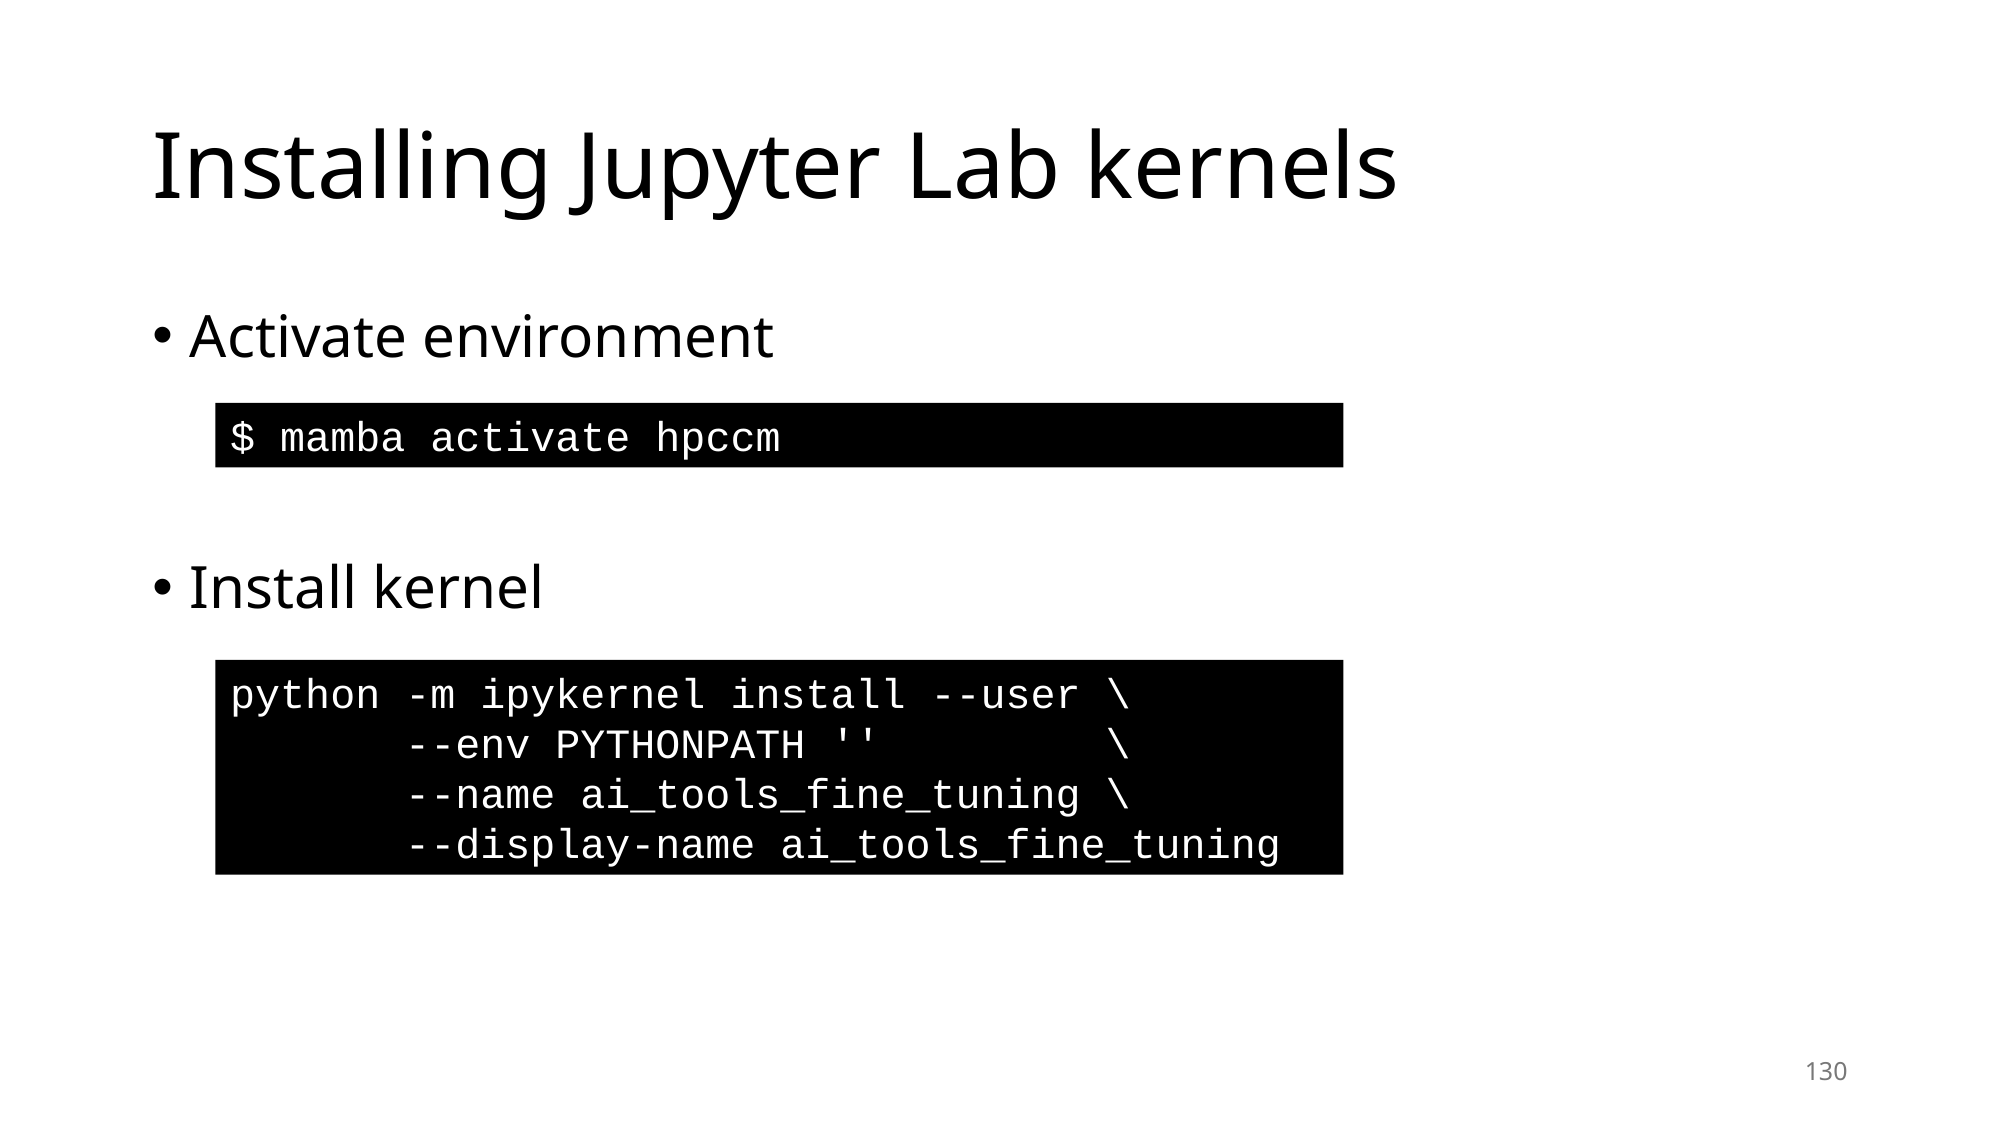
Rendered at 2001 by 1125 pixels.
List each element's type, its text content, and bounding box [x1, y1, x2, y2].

title Installing Jupyter Lab kernels [137, 59, 1863, 278]
list Activate environment Install kernel [137, 299, 1863, 1014]
text_box $ mamba activate hpccm [215, 402, 1344, 468]
text_box python -m ipykernel install --user \ --env PYTHONPATH '' \ --name ai_tools_fine_tuning \ --display-name ai_tools_fine_tuning [215, 659, 1344, 875]
slide_number 130 [1412, 1042, 1863, 1103]
